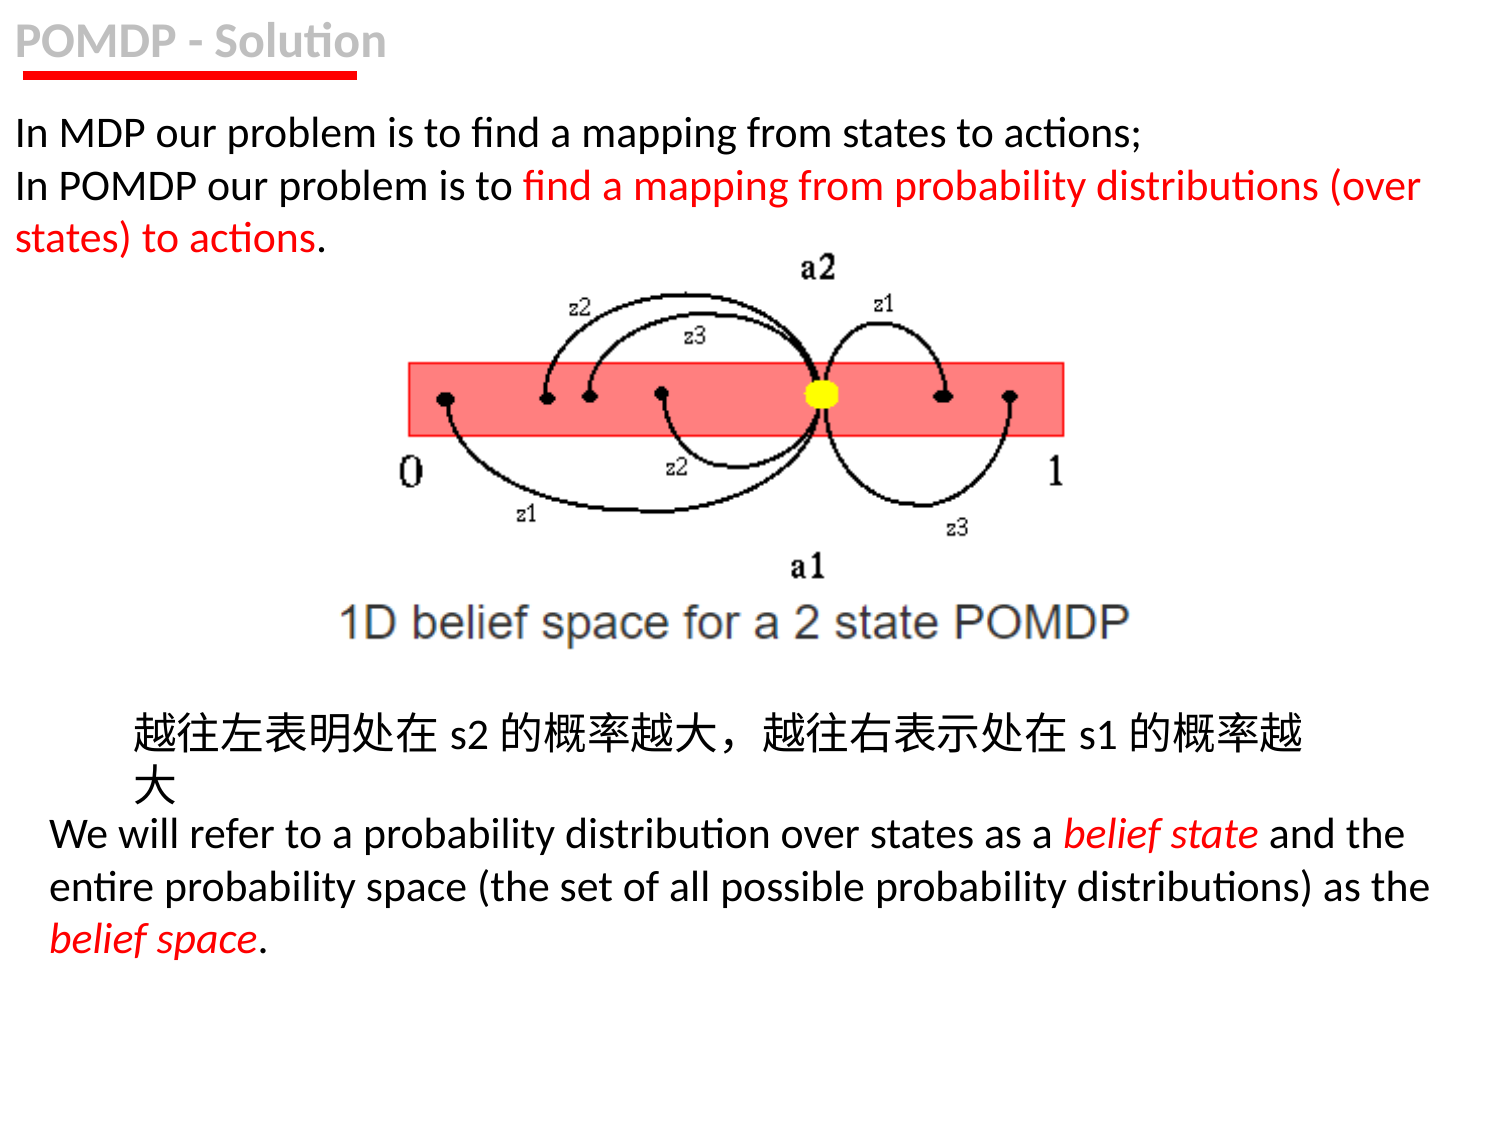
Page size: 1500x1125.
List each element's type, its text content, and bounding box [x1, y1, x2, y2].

text_box In MDP our problem is to find a mapping from states to actions; In POMDP our problem is to find a mapping from probability distributions (over states) to actions. [0, 96, 1463, 270]
picture [325, 243, 1146, 651]
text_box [0, 0, 782, 76]
text_box 越往左表明处在s2的概率越大，越往右表示处在s1的概率越大 [118, 698, 1344, 797]
text_box We will refer to a probability distribution over states as a belief state and the entire probability space (the set of all possible probability distributions) as the belief space. [34, 797, 1463, 970]
